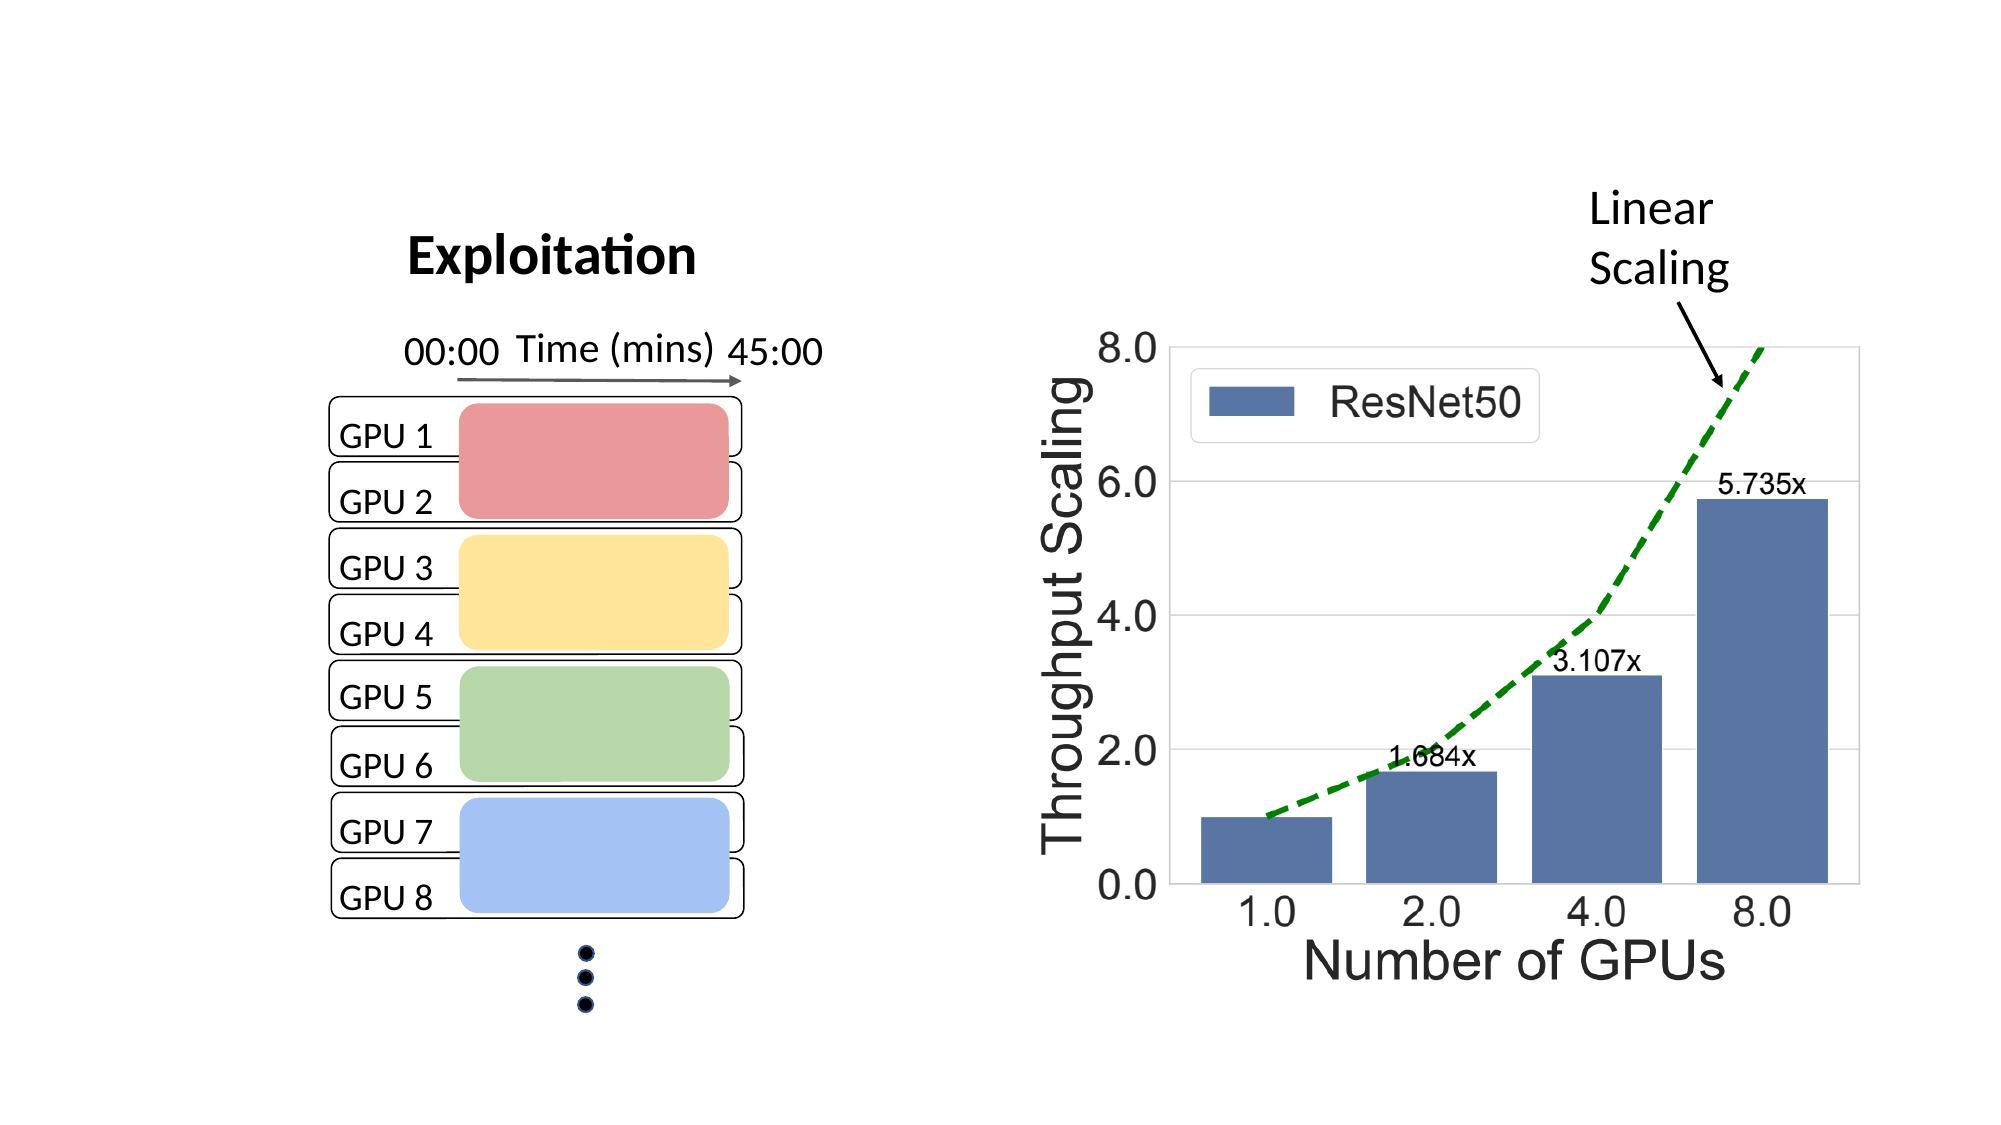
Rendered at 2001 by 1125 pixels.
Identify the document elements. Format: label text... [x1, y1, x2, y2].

picture [1031, 322, 1866, 998]
text_box [458, 726, 744, 787]
text_box GPU 6 [315, 726, 458, 787]
text_box [458, 528, 742, 589]
text_box [459, 797, 730, 914]
text_box GPU 2 [315, 462, 458, 523]
text_box GPU 7 [315, 792, 458, 853]
text_box GPU 8 [315, 858, 458, 919]
text_box [331, 660, 742, 721]
text_box [458, 594, 742, 655]
text_box [459, 666, 730, 782]
text_box [458, 858, 744, 919]
text_box [458, 461, 742, 522]
text_box Exploitation [247, 208, 859, 294]
text_box GPU 4 [315, 594, 458, 655]
text_box GPU 1 [315, 395, 458, 456]
text_box [458, 534, 729, 651]
text_box Time (mins) [487, 306, 744, 367]
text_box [1678, 303, 1723, 388]
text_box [578, 945, 594, 1013]
text_box [458, 792, 744, 853]
text_box [458, 396, 742, 457]
text_box GPU 5 [315, 656, 458, 717]
text_box Linear Scaling [1574, 167, 1782, 303]
text_box 45:00 [708, 309, 843, 370]
text_box [458, 403, 729, 519]
text_box GPU 3 [315, 528, 458, 589]
text_box 00:00 [384, 309, 519, 370]
